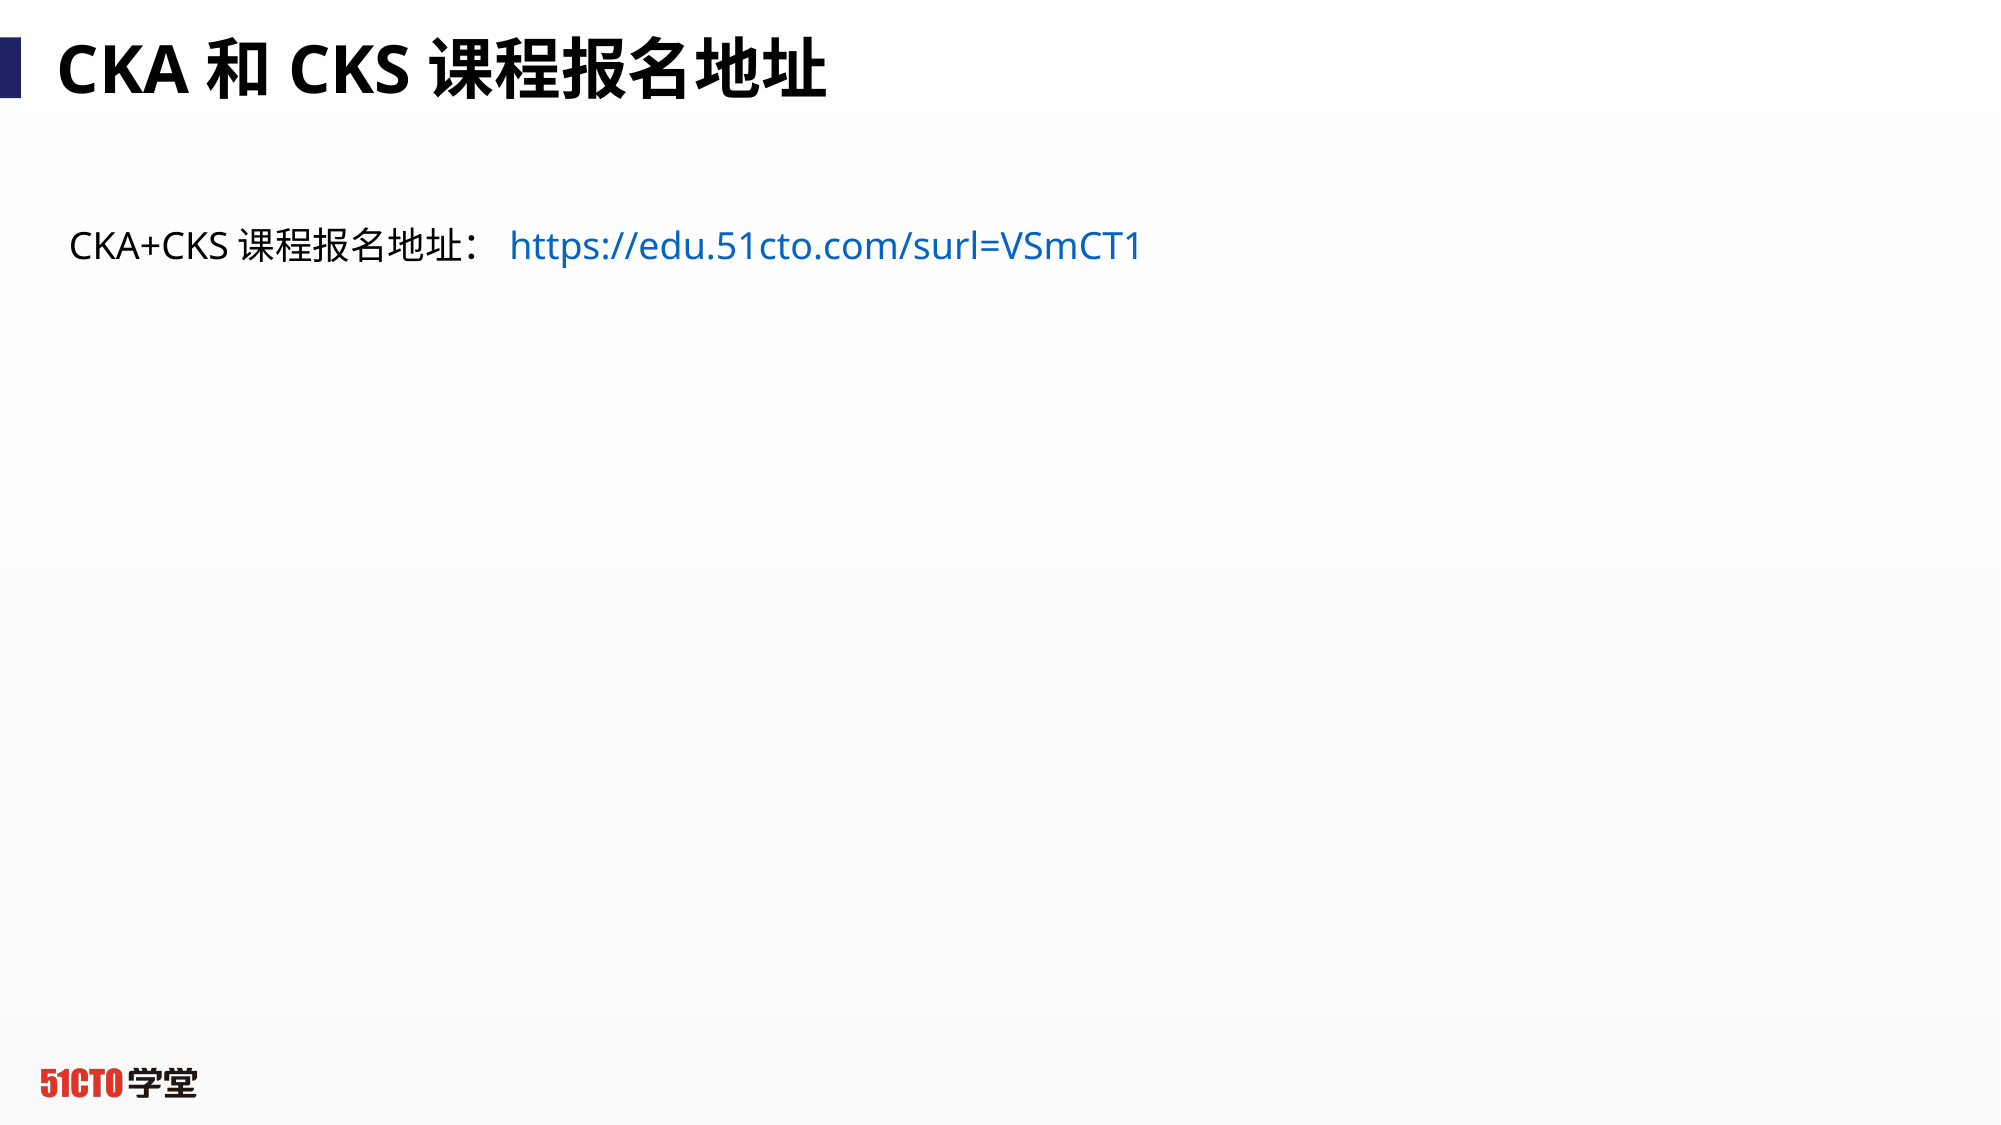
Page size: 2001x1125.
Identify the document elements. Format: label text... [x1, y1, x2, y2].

text_box [0, 36, 22, 99]
picture [30, 1061, 208, 1103]
text_box CKA+CKS课程报名地址：https://edu.51cto.com/surl=VSmCT1 [54, 169, 1611, 326]
text_box CKA和CKS课程报名地址 [42, 19, 843, 115]
